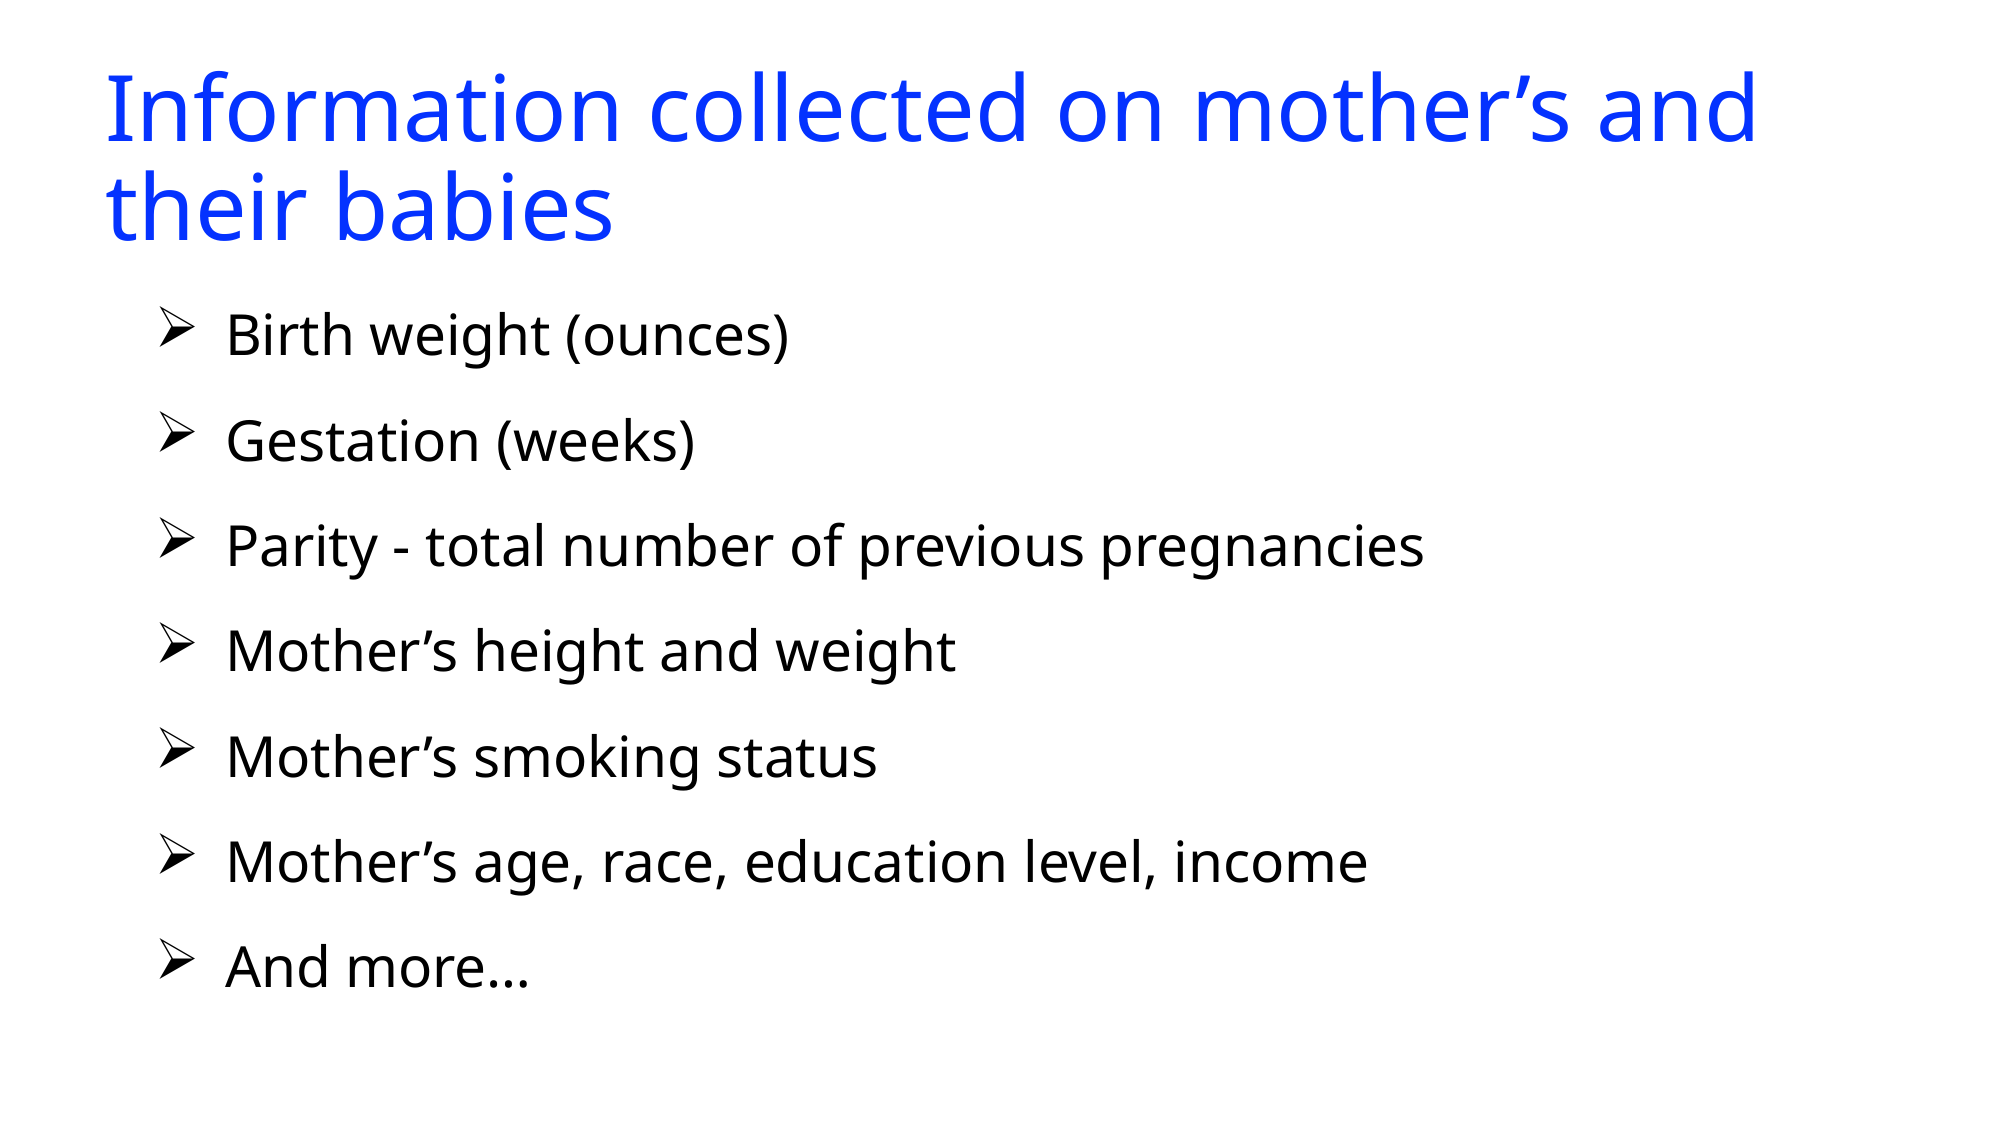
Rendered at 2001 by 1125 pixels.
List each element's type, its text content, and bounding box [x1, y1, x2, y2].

list Birth weight (ounces) Gestation (weeks) Parity - total number of previous pregnancies Mother’s height and weight Mother’s smoking status Mother’s age, race, education level, income And more… [137, 299, 1863, 1014]
title Information collected on mother’s and their babies [90, 52, 1863, 271]
